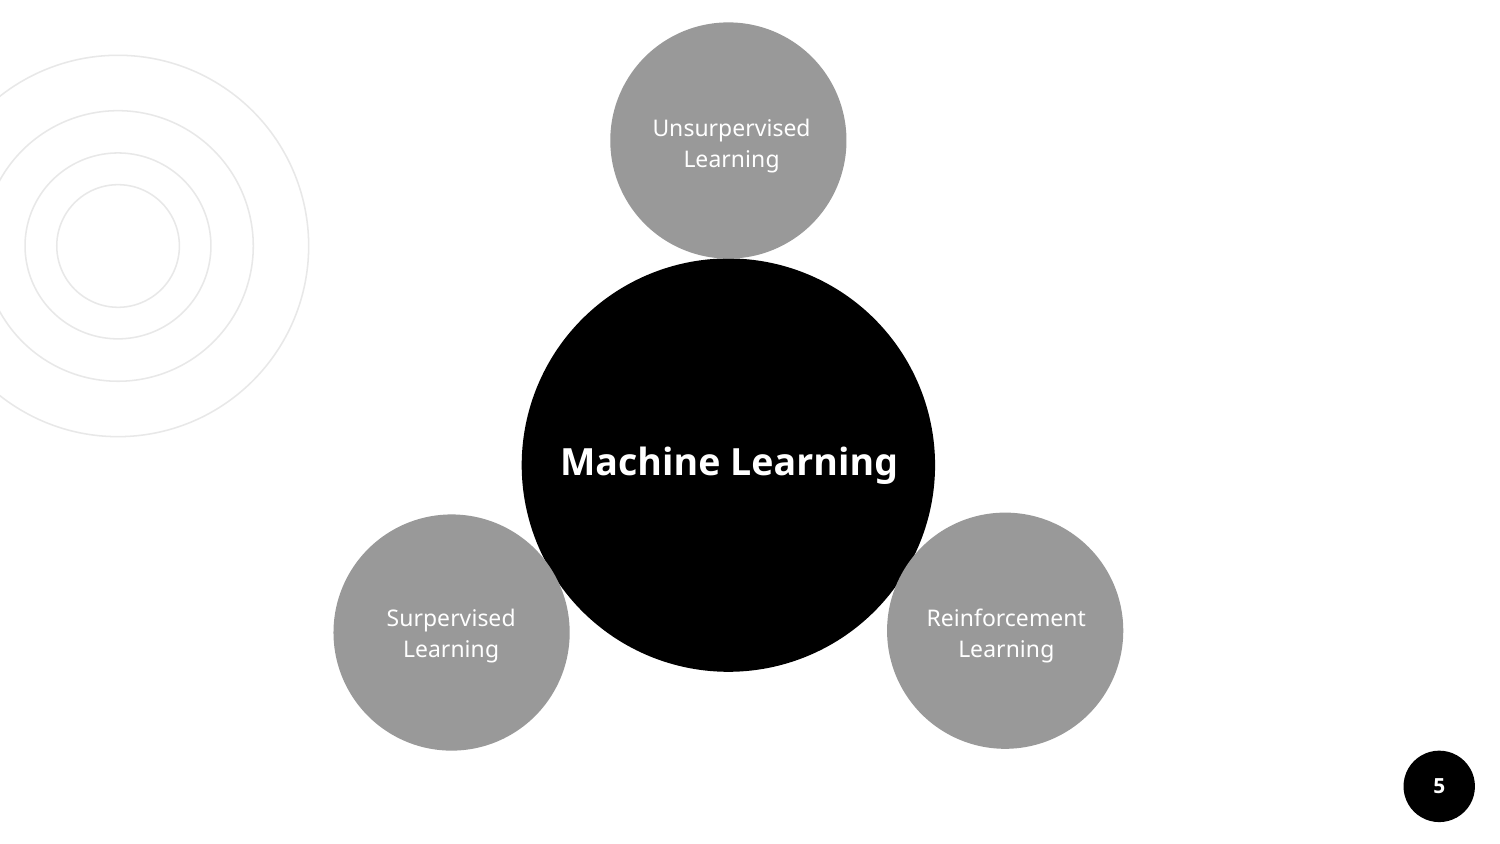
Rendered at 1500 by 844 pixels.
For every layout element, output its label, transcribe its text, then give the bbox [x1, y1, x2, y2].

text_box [610, 22, 847, 259]
slide_number 5 [1403, 750, 1475, 823]
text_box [521, 258, 936, 673]
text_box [886, 512, 1124, 750]
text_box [333, 514, 570, 751]
